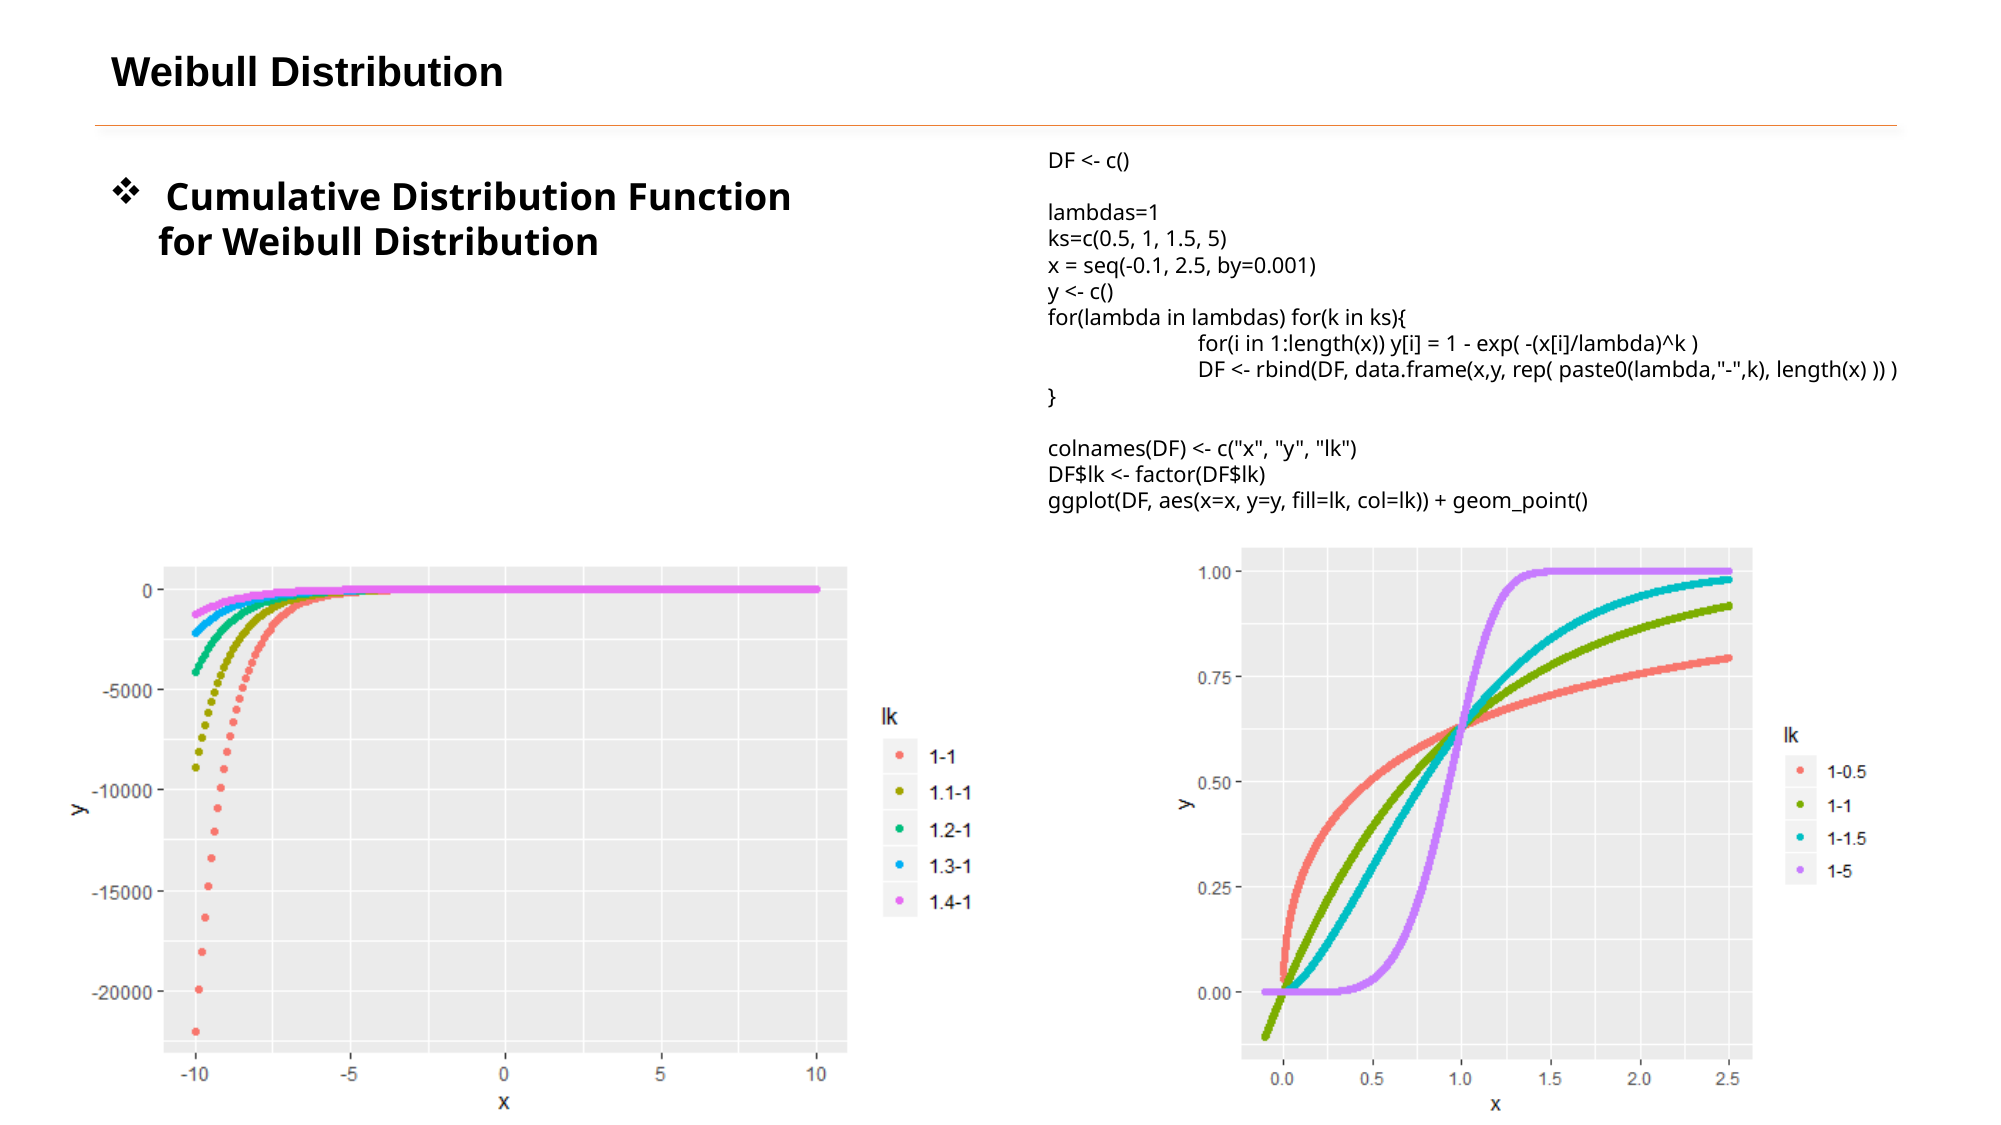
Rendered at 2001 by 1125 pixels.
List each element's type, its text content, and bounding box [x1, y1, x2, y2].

picture [1162, 538, 1888, 1125]
text_box DF <- c() lambdas=1 ks=c(0.5, 1, 1.5, 5) x = seq(-0.1, 2.5, by=0.001) y <- c() for(lambda in lambdas) for(k in ks){ for(i in 1:length(x)) y[i] = 1 - exp( -(x[i]/lambda)^k ) DF <- rbind(DF, data.frame(x,y, rep( paste0(lambda,"-",k), length(x) )) ) } colnames(DF) <- c("x", "y", "lk") DF$lk <- factor(DF$lk) ggplot(DF, aes(x=x, y=y, fill=lk, col=lk)) + geom_point() [1033, 138, 1928, 521]
text_box Weibull Distribution [96, 36, 520, 102]
picture [53, 556, 996, 1125]
text_box Cumulative Distribution Function for Weibull Distribution [94, 165, 1227, 271]
